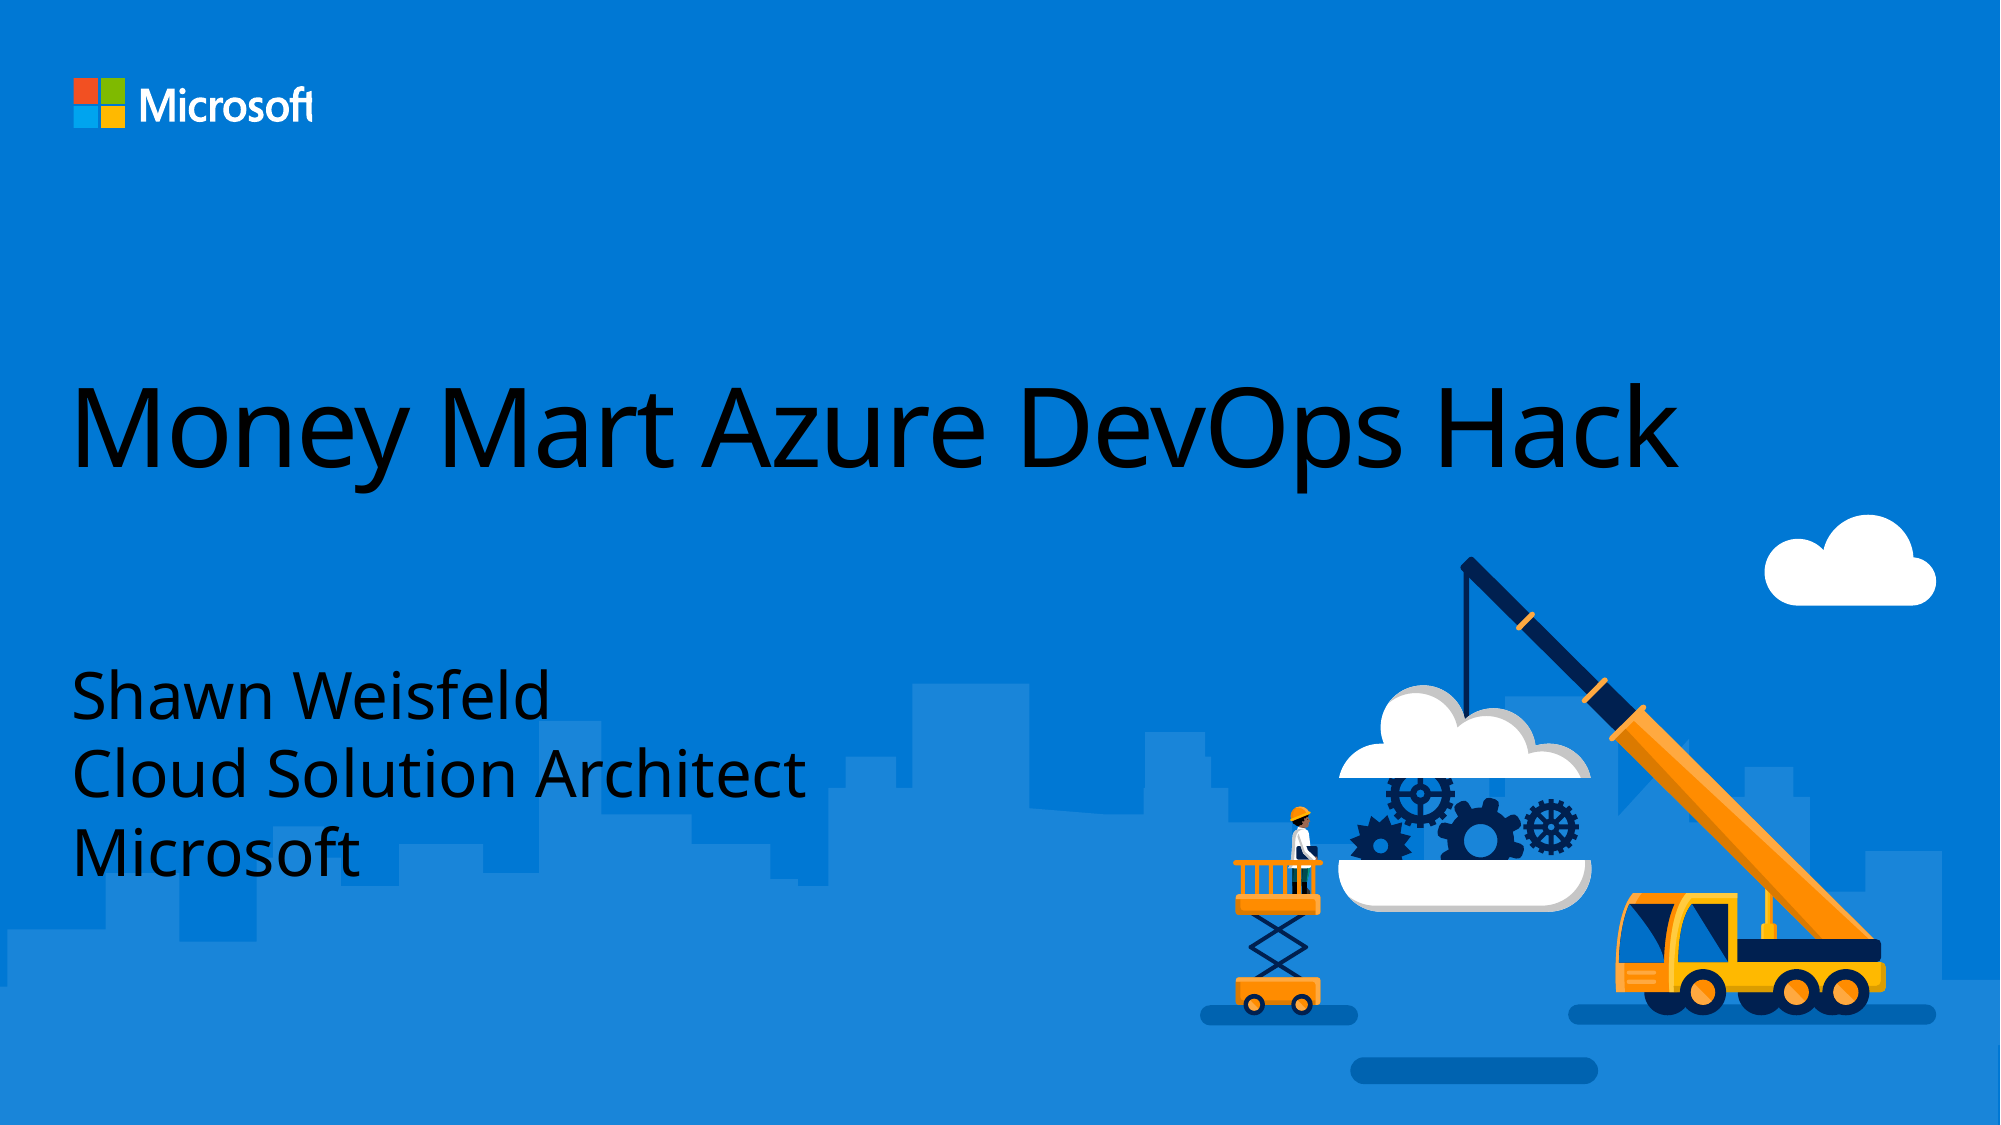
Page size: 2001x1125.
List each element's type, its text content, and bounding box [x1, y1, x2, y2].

title Money Mart Azure DevOps Hack [44, 341, 1797, 506]
list Shawn Weisfeld Cloud Solution Architect Microsoft [44, 636, 1221, 931]
